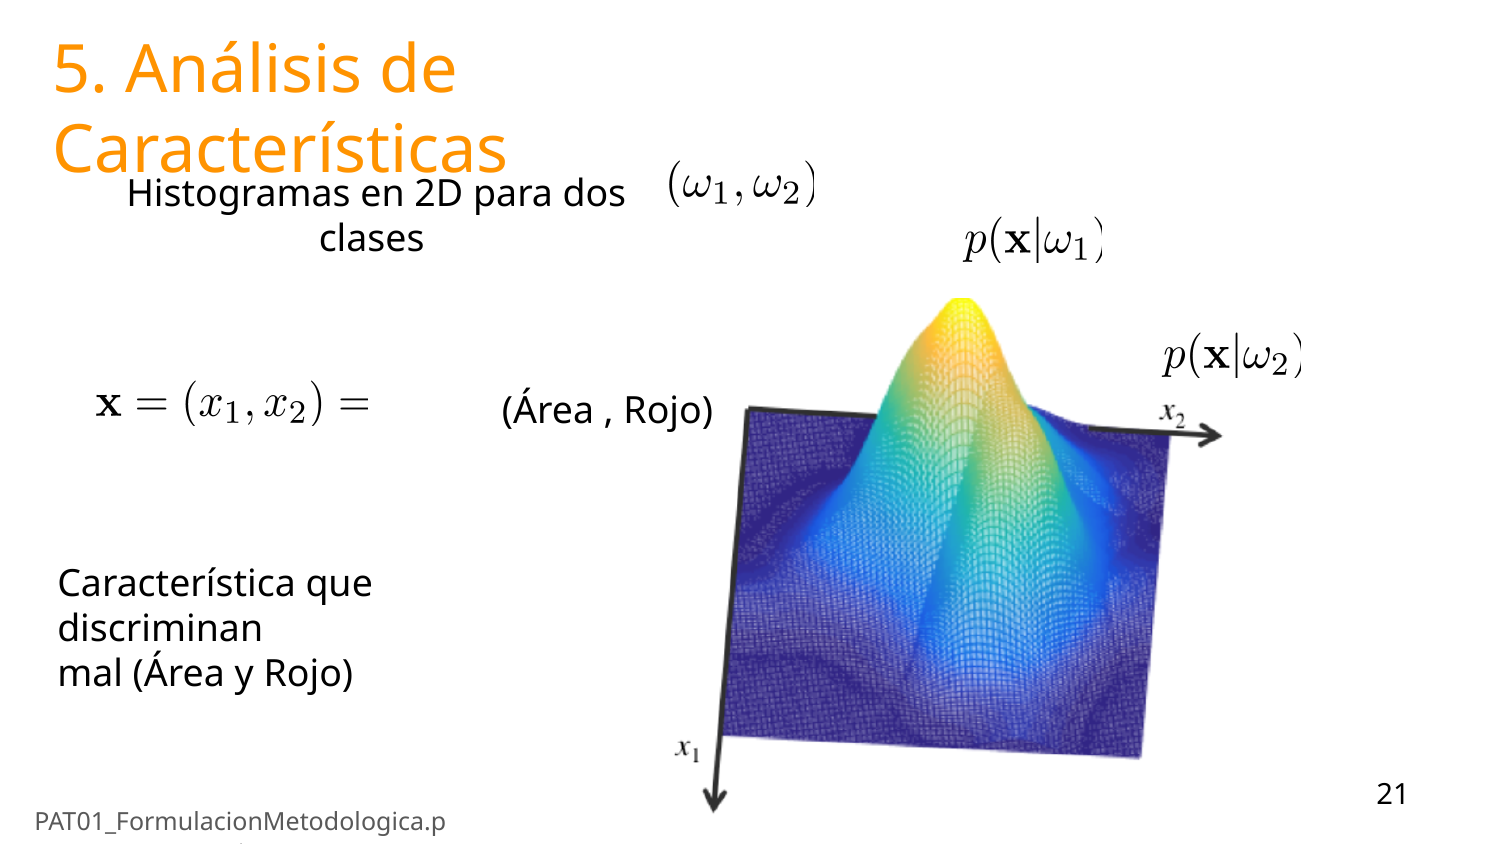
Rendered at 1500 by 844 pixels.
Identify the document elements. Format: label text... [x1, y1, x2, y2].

picture [667, 159, 814, 208]
text_box (Área , Rojo) [483, 378, 663, 424]
text_box 5. Análisis de Características [37, 18, 934, 194]
picture [95, 379, 368, 426]
picture [961, 216, 1102, 263]
text_box Histogramas en 2D para dos clases [65, 161, 664, 208]
text_box Característica que discriminan mal (Área y Rojo) [42, 551, 602, 631]
picture [668, 298, 1301, 836]
text_box PAT01_FormulacionMetodologica.pptx [12, 797, 469, 844]
slide_number ‹#› [1237, 768, 1425, 827]
